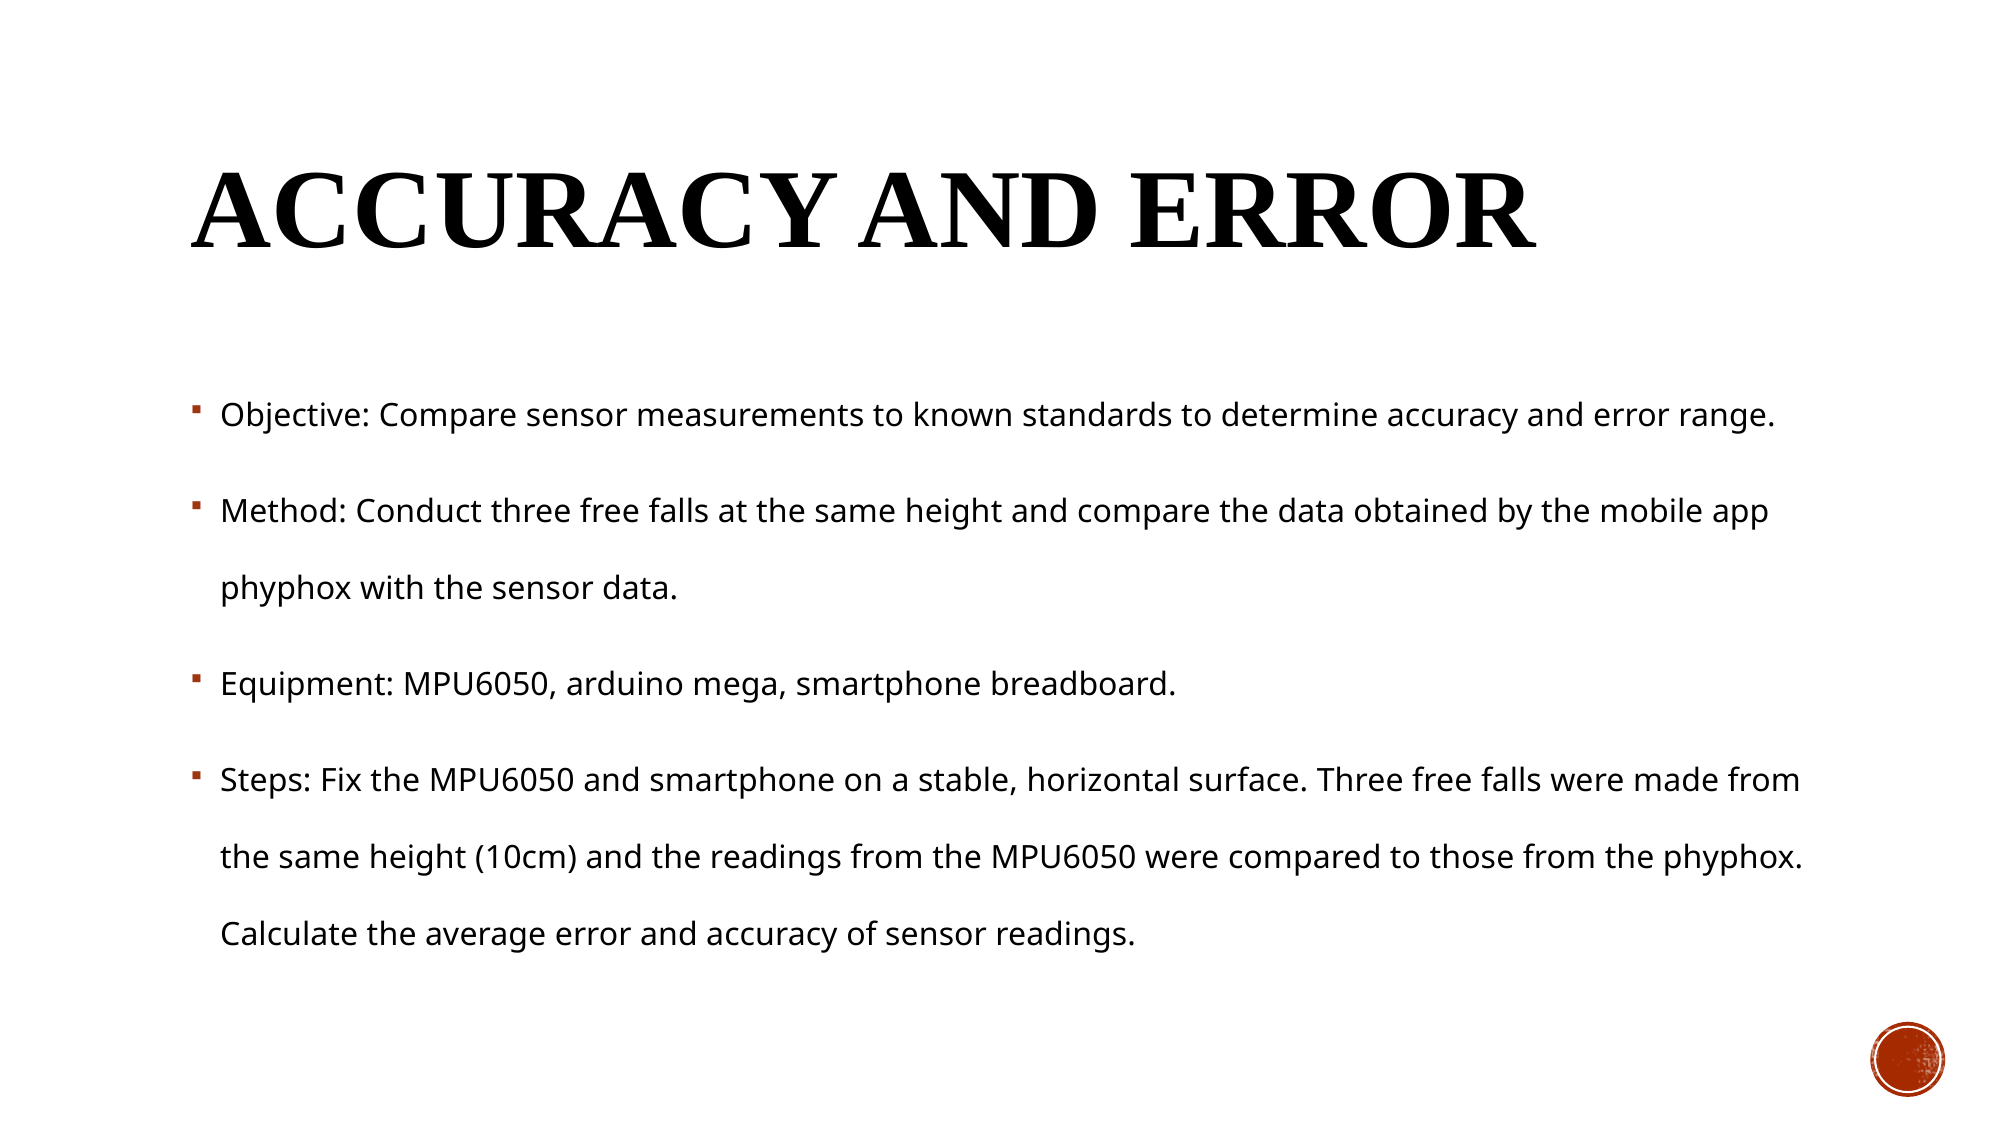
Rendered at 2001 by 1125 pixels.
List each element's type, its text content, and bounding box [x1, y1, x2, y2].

title Accuracy and Error [175, 79, 1826, 344]
list Objective: Compare sensor measurements to known standards to determine accuracy and error range. Method: Conduct three free falls at the same height and compare the data obtained by the mobile app phyphox with the sensor data. Equipment: MPU6050, arduino mega, smartphone breadboard. Steps: Fix the MPU6050 and smartphone on a stable, horizontal surface. Three free falls were made from the same height (10cm) and the readings from the MPU6050 were compared to those from the phyphox. Calculate the average error and accuracy of sensor readings. [175, 348, 1826, 1013]
